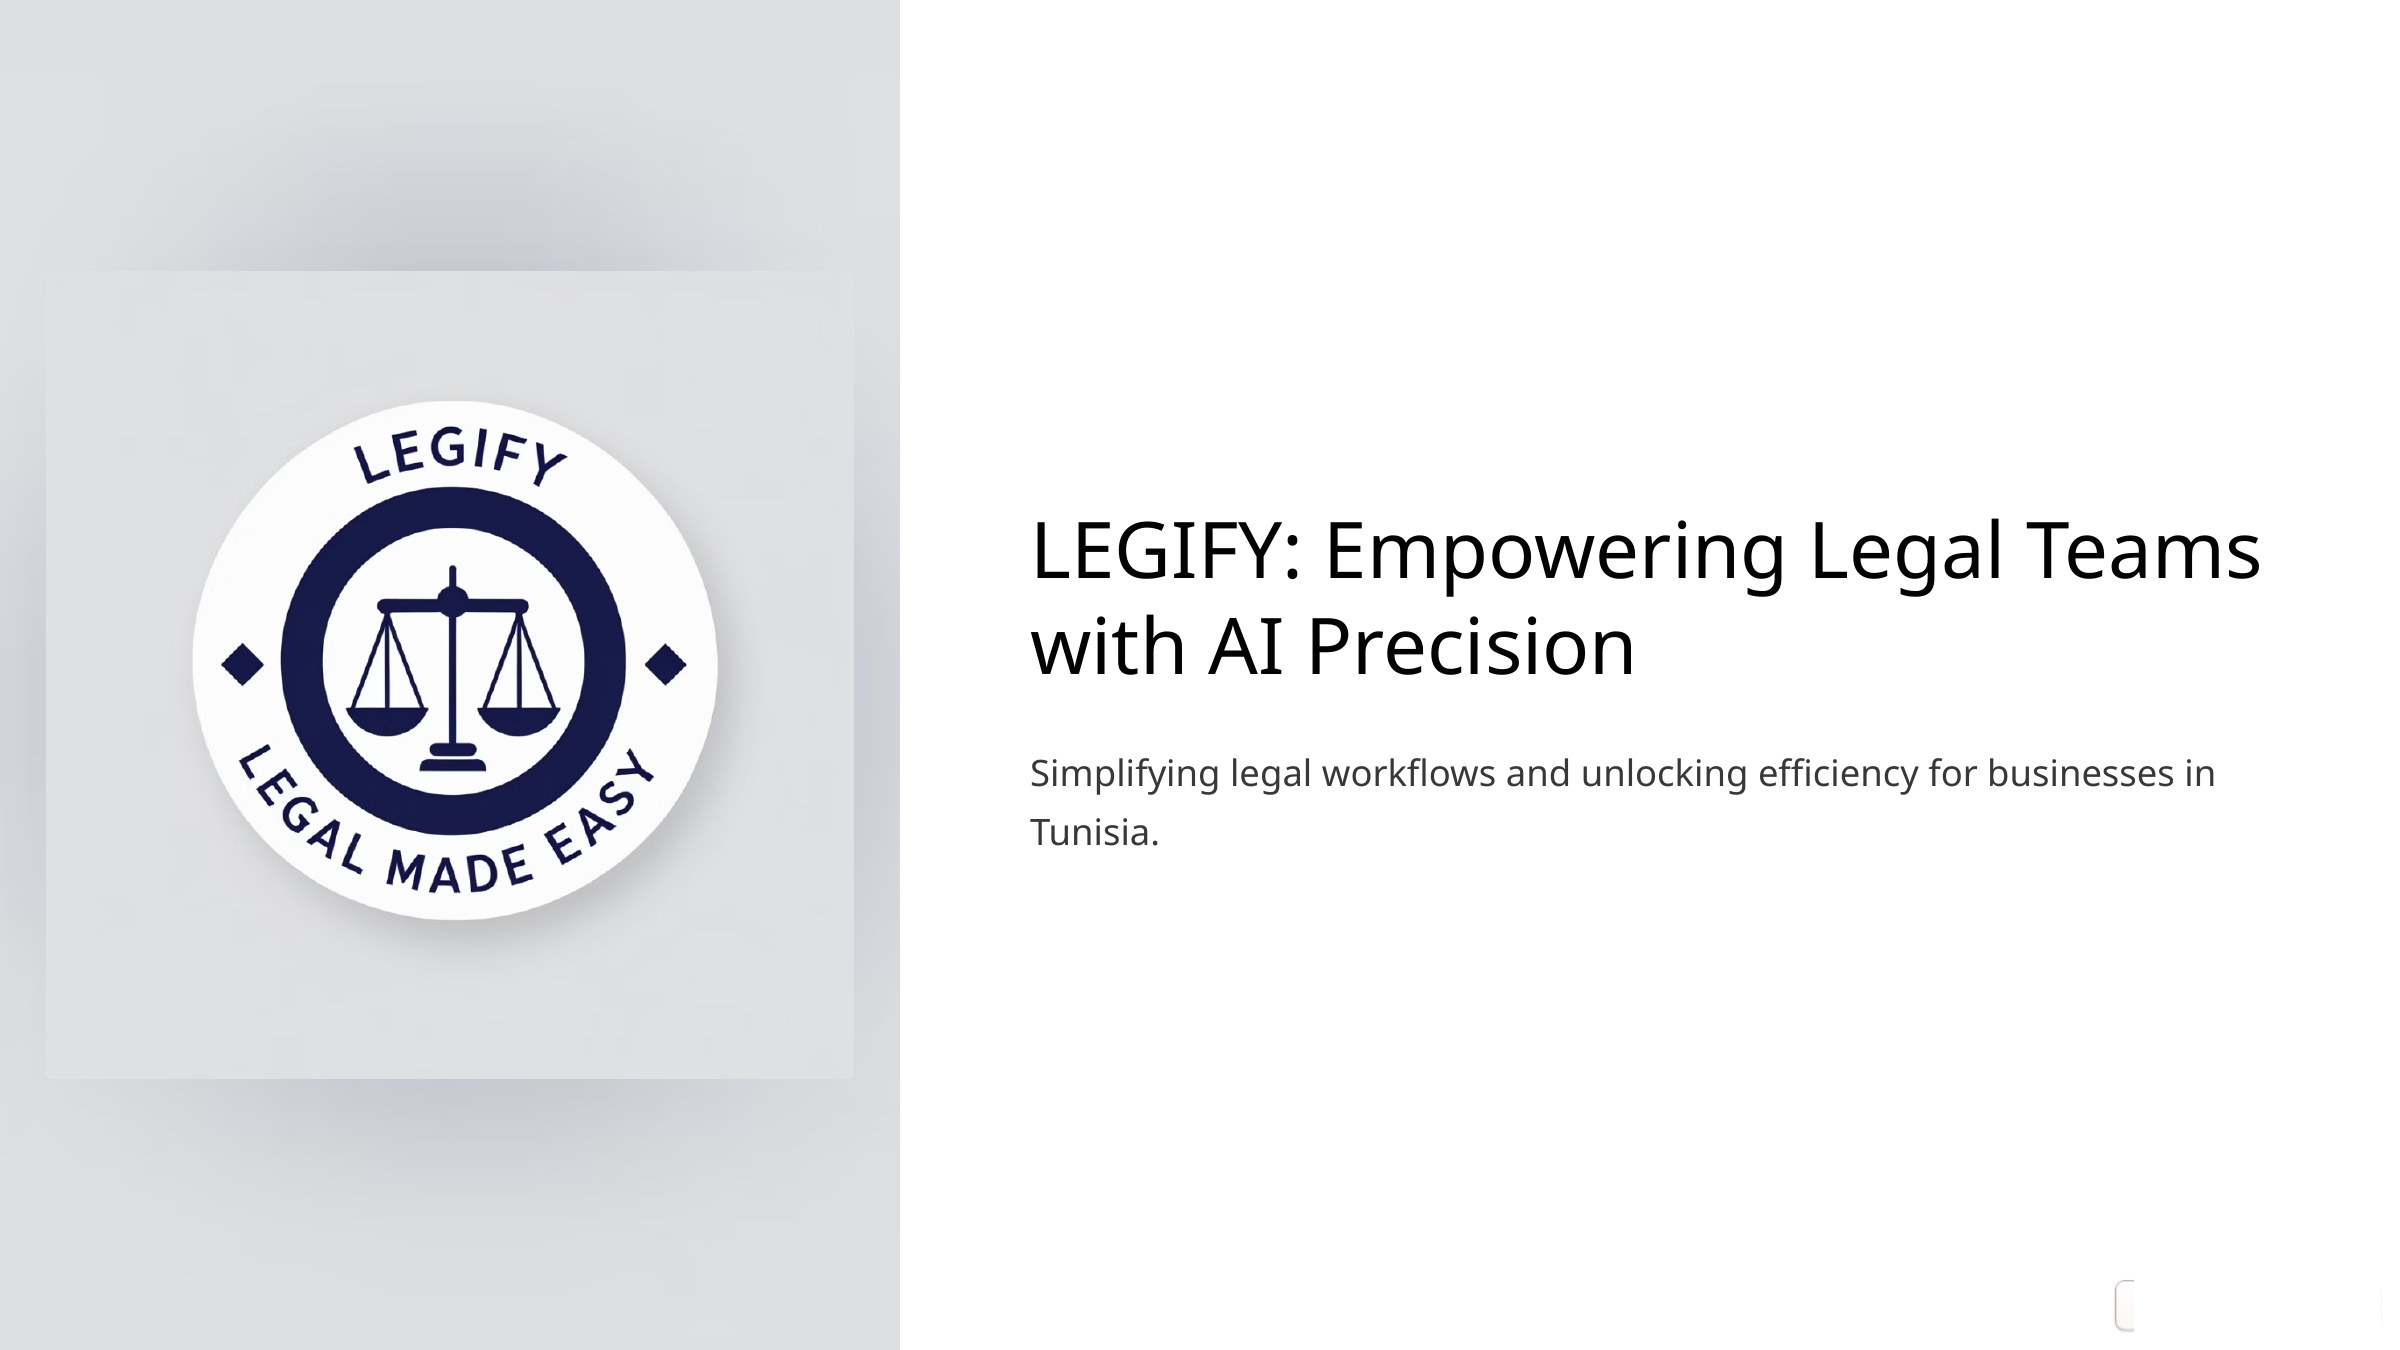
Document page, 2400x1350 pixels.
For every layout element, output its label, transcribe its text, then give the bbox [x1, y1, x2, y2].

picture [0, 0, 900, 1350]
text_box Simplifying legal workflows and unlocking efficiency for businesses in Tunisia. [1030, 733, 2270, 853]
picture [2106, 1271, 2389, 1339]
text_box LEGIFY: Empowering Legal Teams with AI Precision [1030, 496, 2270, 693]
